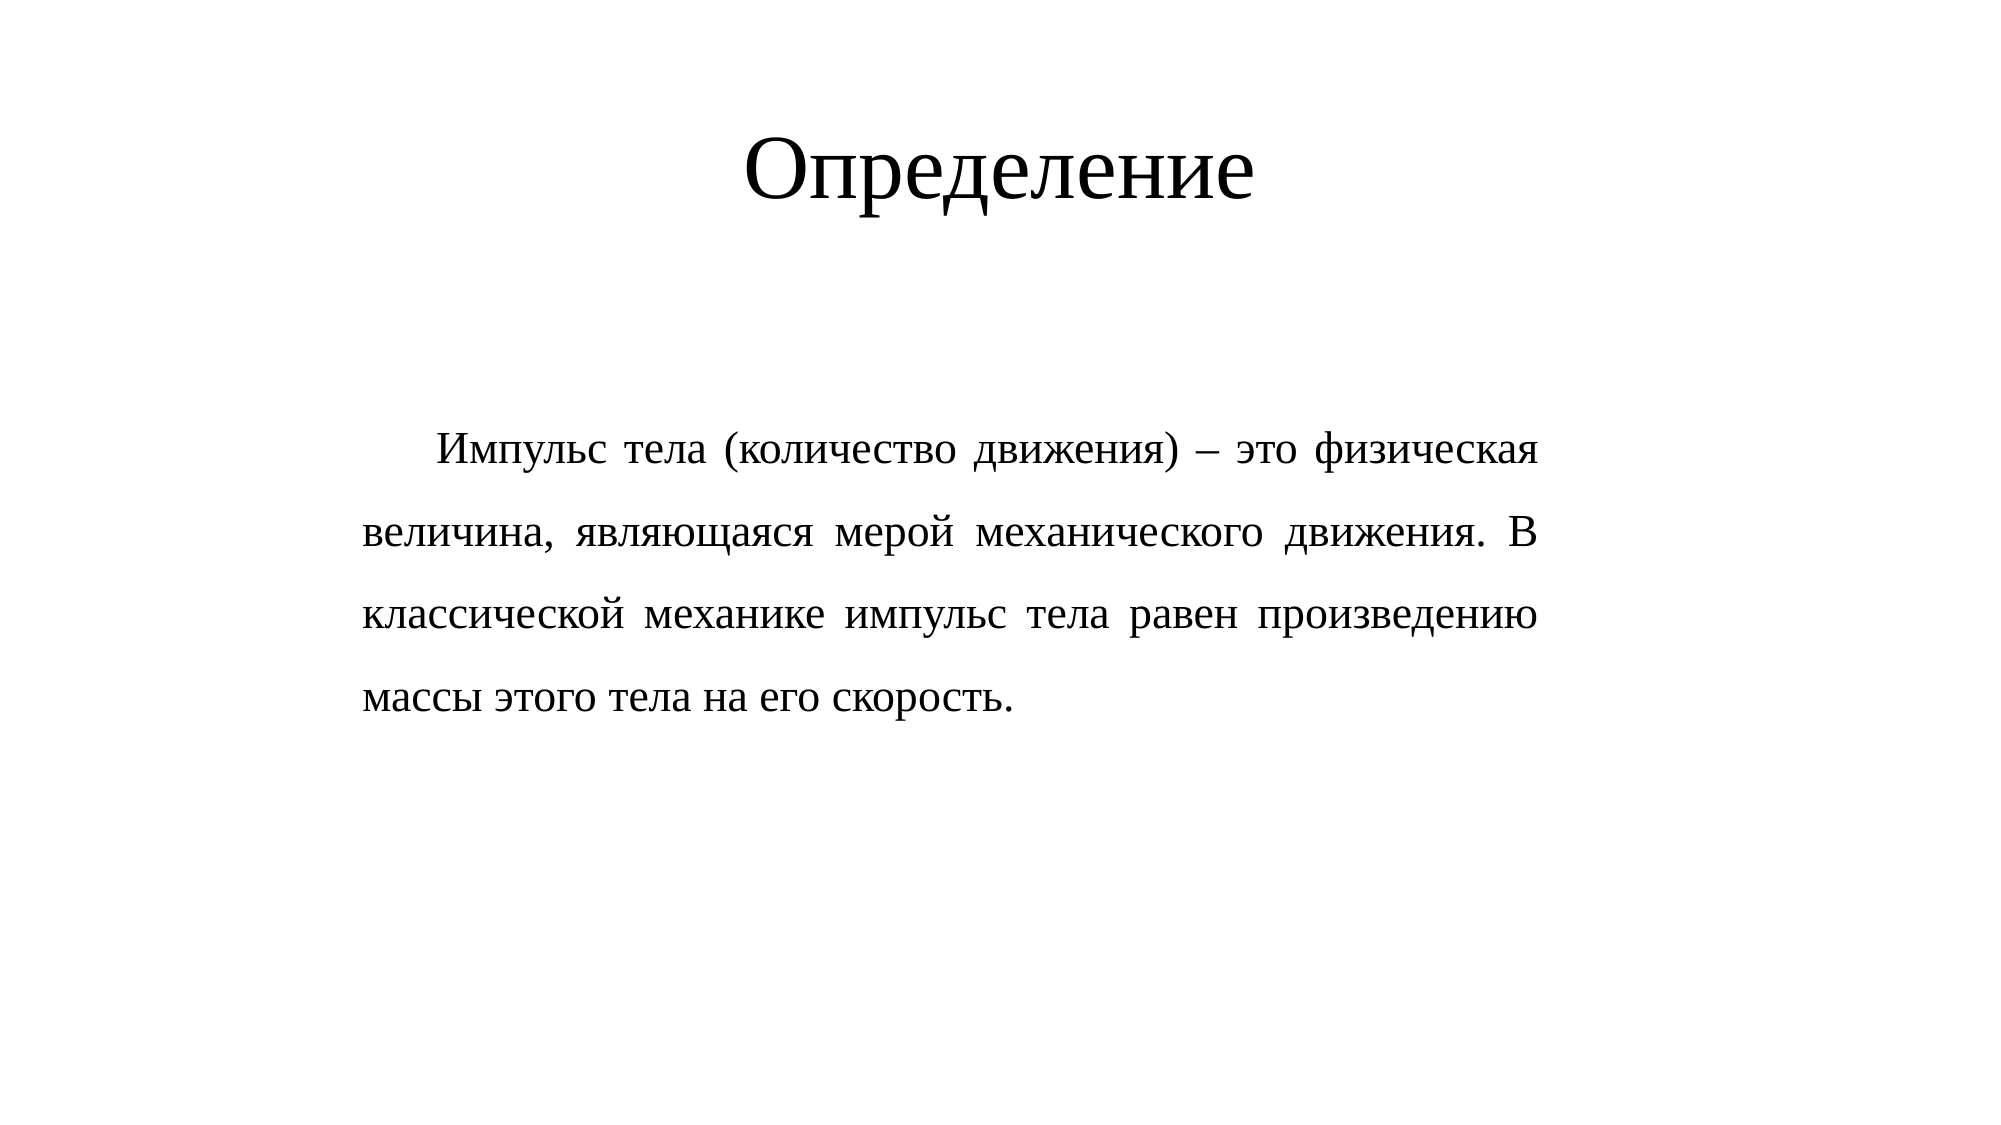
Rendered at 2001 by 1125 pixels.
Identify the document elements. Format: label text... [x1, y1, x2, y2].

title Определение [136, 59, 1863, 278]
text_box Импульс тела (количество движения) – это физическая величина, являющаяся мерой механического движения. В классической механике импульс тела равен произведению массы этого тела на его скорость. [177, 382, 1602, 728]
